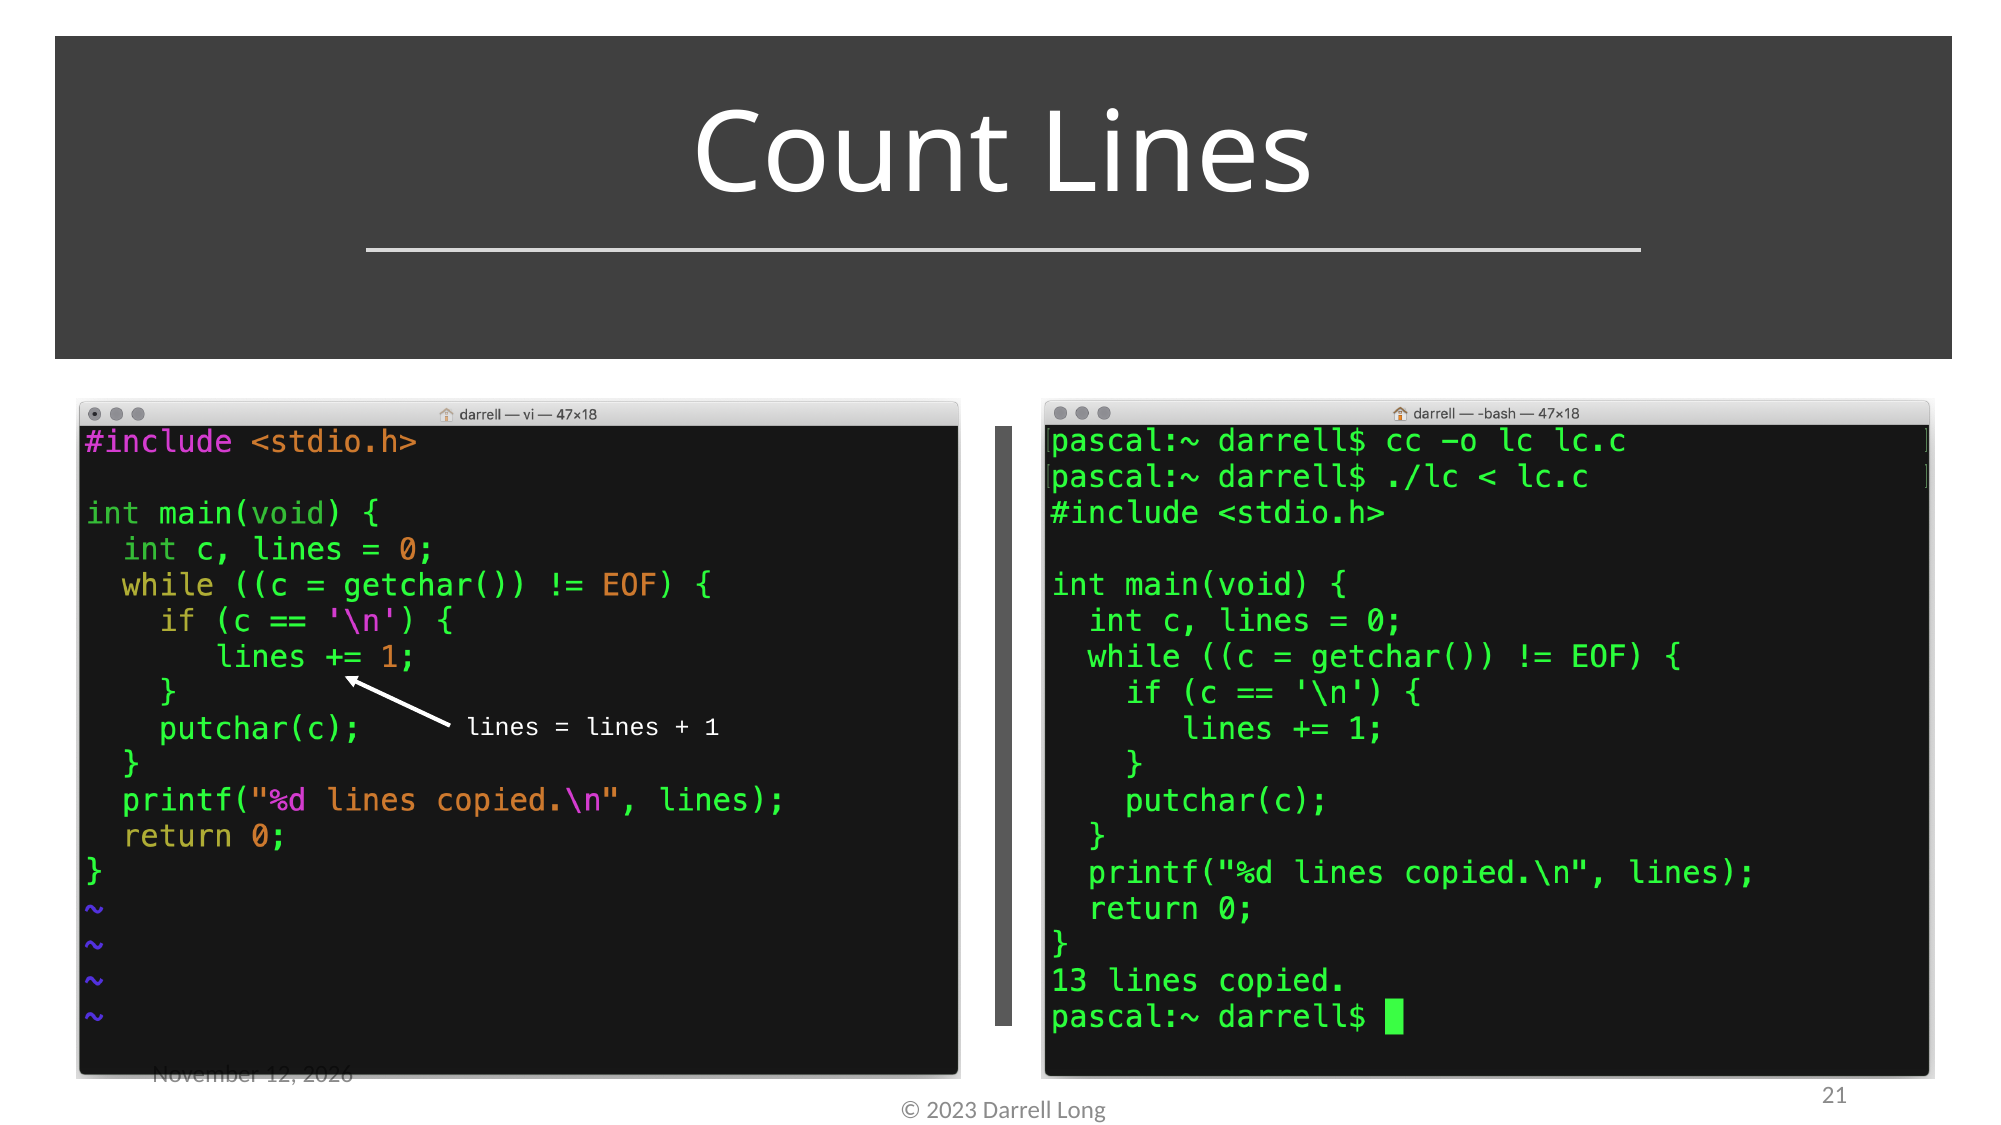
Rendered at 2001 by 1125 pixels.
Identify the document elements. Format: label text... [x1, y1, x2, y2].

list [1041, 397, 1935, 1079]
text_box [64, 45, 1942, 350]
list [75, 397, 961, 1079]
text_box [344, 676, 450, 726]
title Count Lines [89, 71, 1917, 224]
footer © 2023 Darrell Long [628, 1078, 1379, 1125]
slide_number 21 [1412, 1079, 1863, 1124]
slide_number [137, 1079, 588, 1103]
